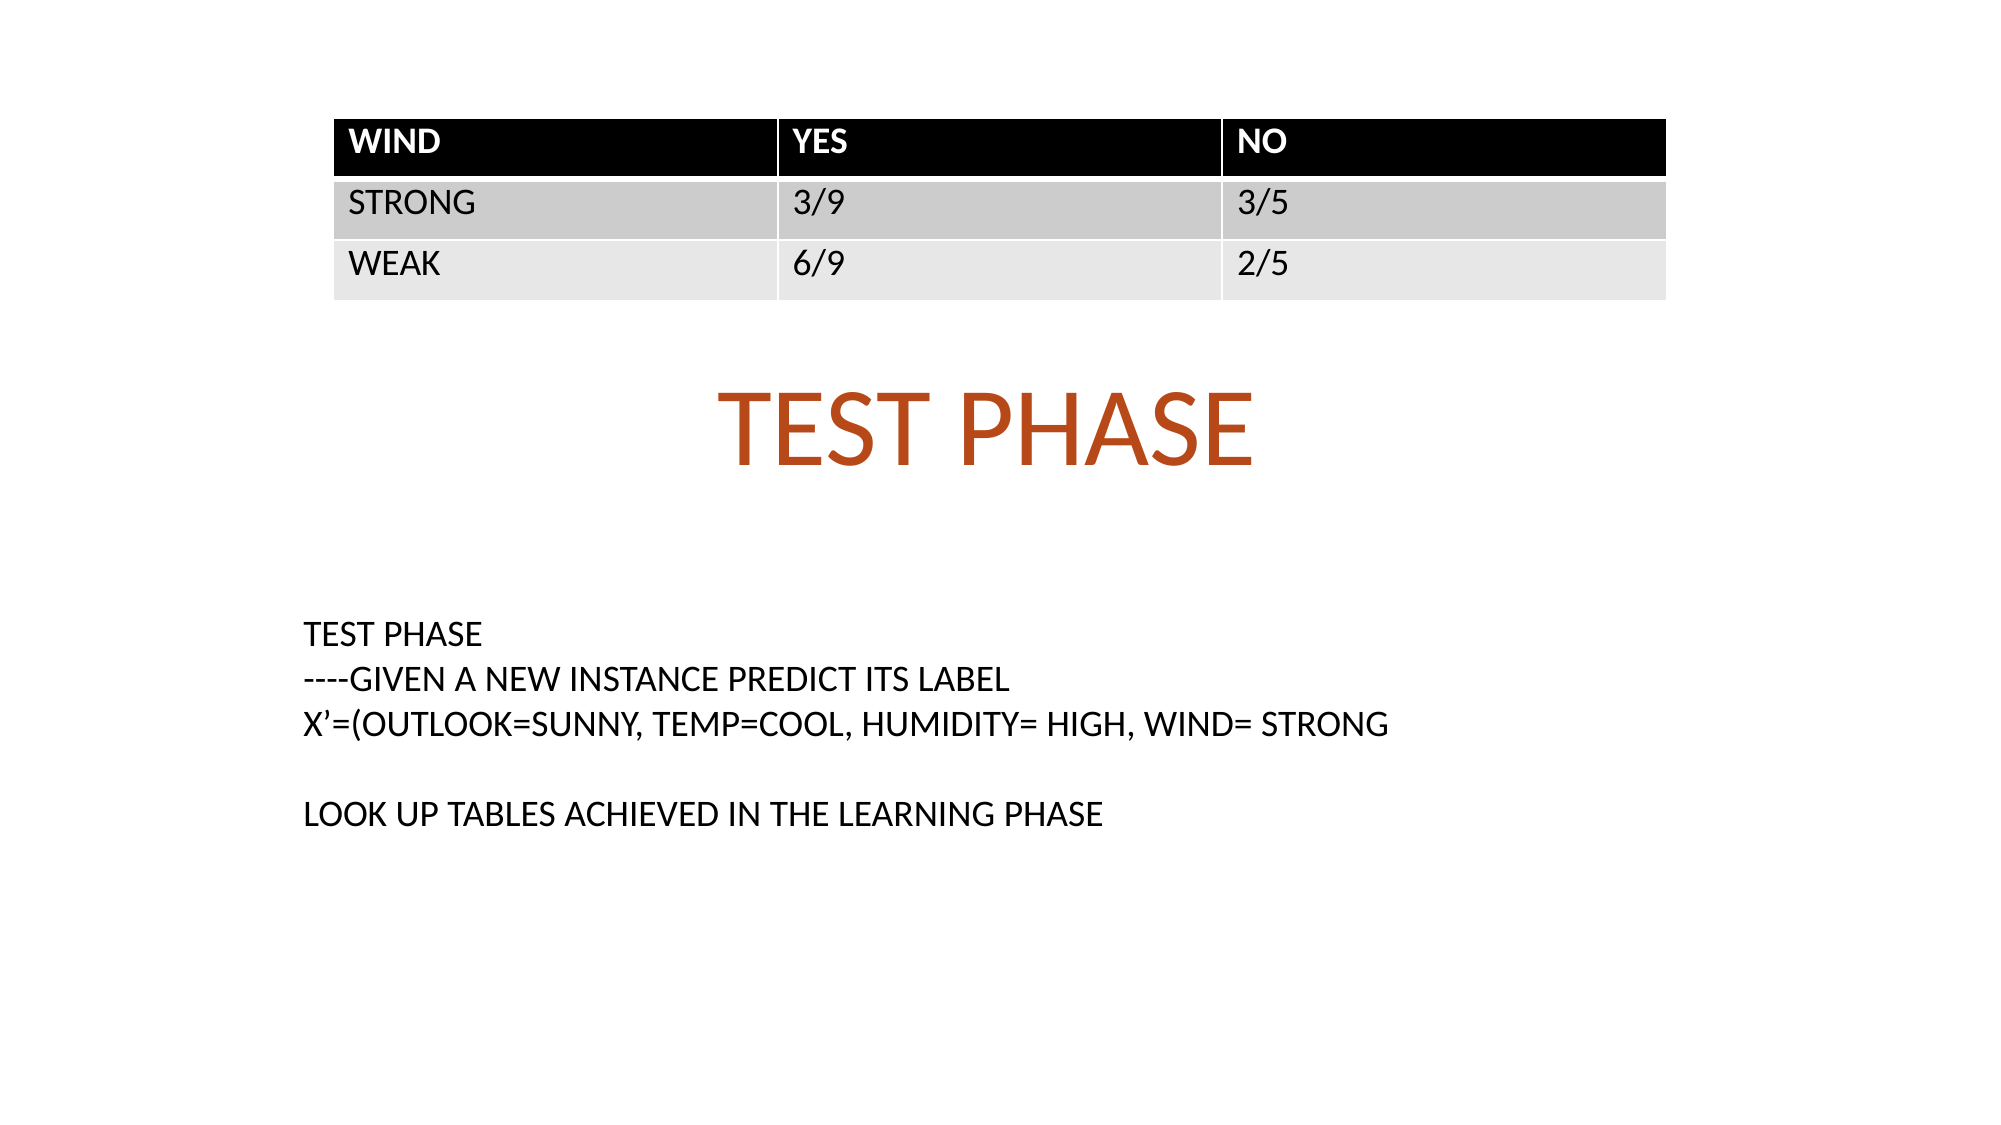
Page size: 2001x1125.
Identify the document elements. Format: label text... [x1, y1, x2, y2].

table_cell 3/5 [1223, 182, 1666, 239]
text_box TEST PHASE [701, 345, 1272, 496]
table_header YES [779, 119, 1221, 176]
table_cell 3/9 [779, 182, 1221, 239]
table_cell 2/5 [1223, 241, 1666, 300]
table_cell WEAK [334, 241, 777, 300]
table_header WIND [334, 119, 777, 176]
text_box TEST PHASE ----GIVEN A NEW INSTANCE PREDICT ITS LABEL X’=(OUTLOOK=SUNNY, TEMP=COOL, HUMIDITY= HIGH, WIND= STRONG LOOK UP TABLES ACHIEVED IN THE LEARNING PHASE [288, 601, 1406, 887]
table_cell 6/9 [779, 241, 1221, 300]
table_header NO [1223, 119, 1666, 176]
table_cell STRONG [334, 182, 777, 239]
